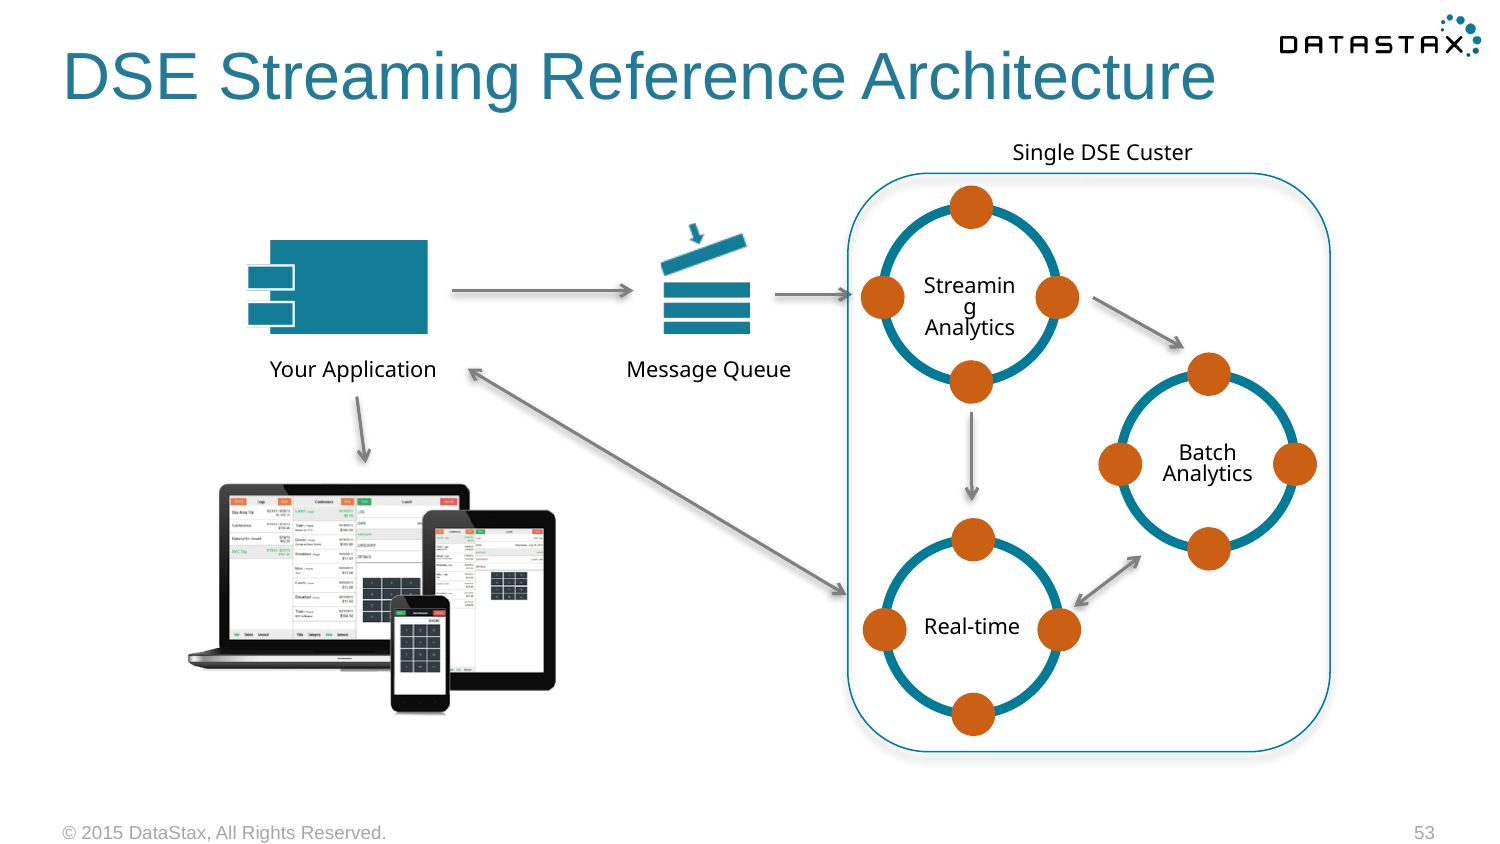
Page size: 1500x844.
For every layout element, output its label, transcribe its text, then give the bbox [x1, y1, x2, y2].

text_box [862, 517, 1082, 737]
text_box Message Queue [611, 348, 807, 368]
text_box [1092, 297, 1185, 349]
picture [1273, 7, 1485, 70]
picture [185, 480, 559, 721]
picture [660, 223, 751, 335]
text_box [884, 172, 1331, 753]
text_box [847, 305, 1092, 709]
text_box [860, 185, 1080, 405]
text_box Single DSE Custer [997, 131, 1208, 173]
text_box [1087, 555, 1142, 607]
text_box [467, 368, 847, 596]
text_box Your Application [255, 348, 453, 390]
title DSE Streaming Reference Architecture [62, 32, 1300, 118]
picture [246, 240, 428, 335]
text_box [847, 220, 854, 294]
footer © 2015 DataStax, All Rights Reserved. [62, 820, 638, 844]
slide_number 53 [1110, 820, 1436, 844]
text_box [1098, 352, 1318, 571]
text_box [356, 396, 366, 464]
